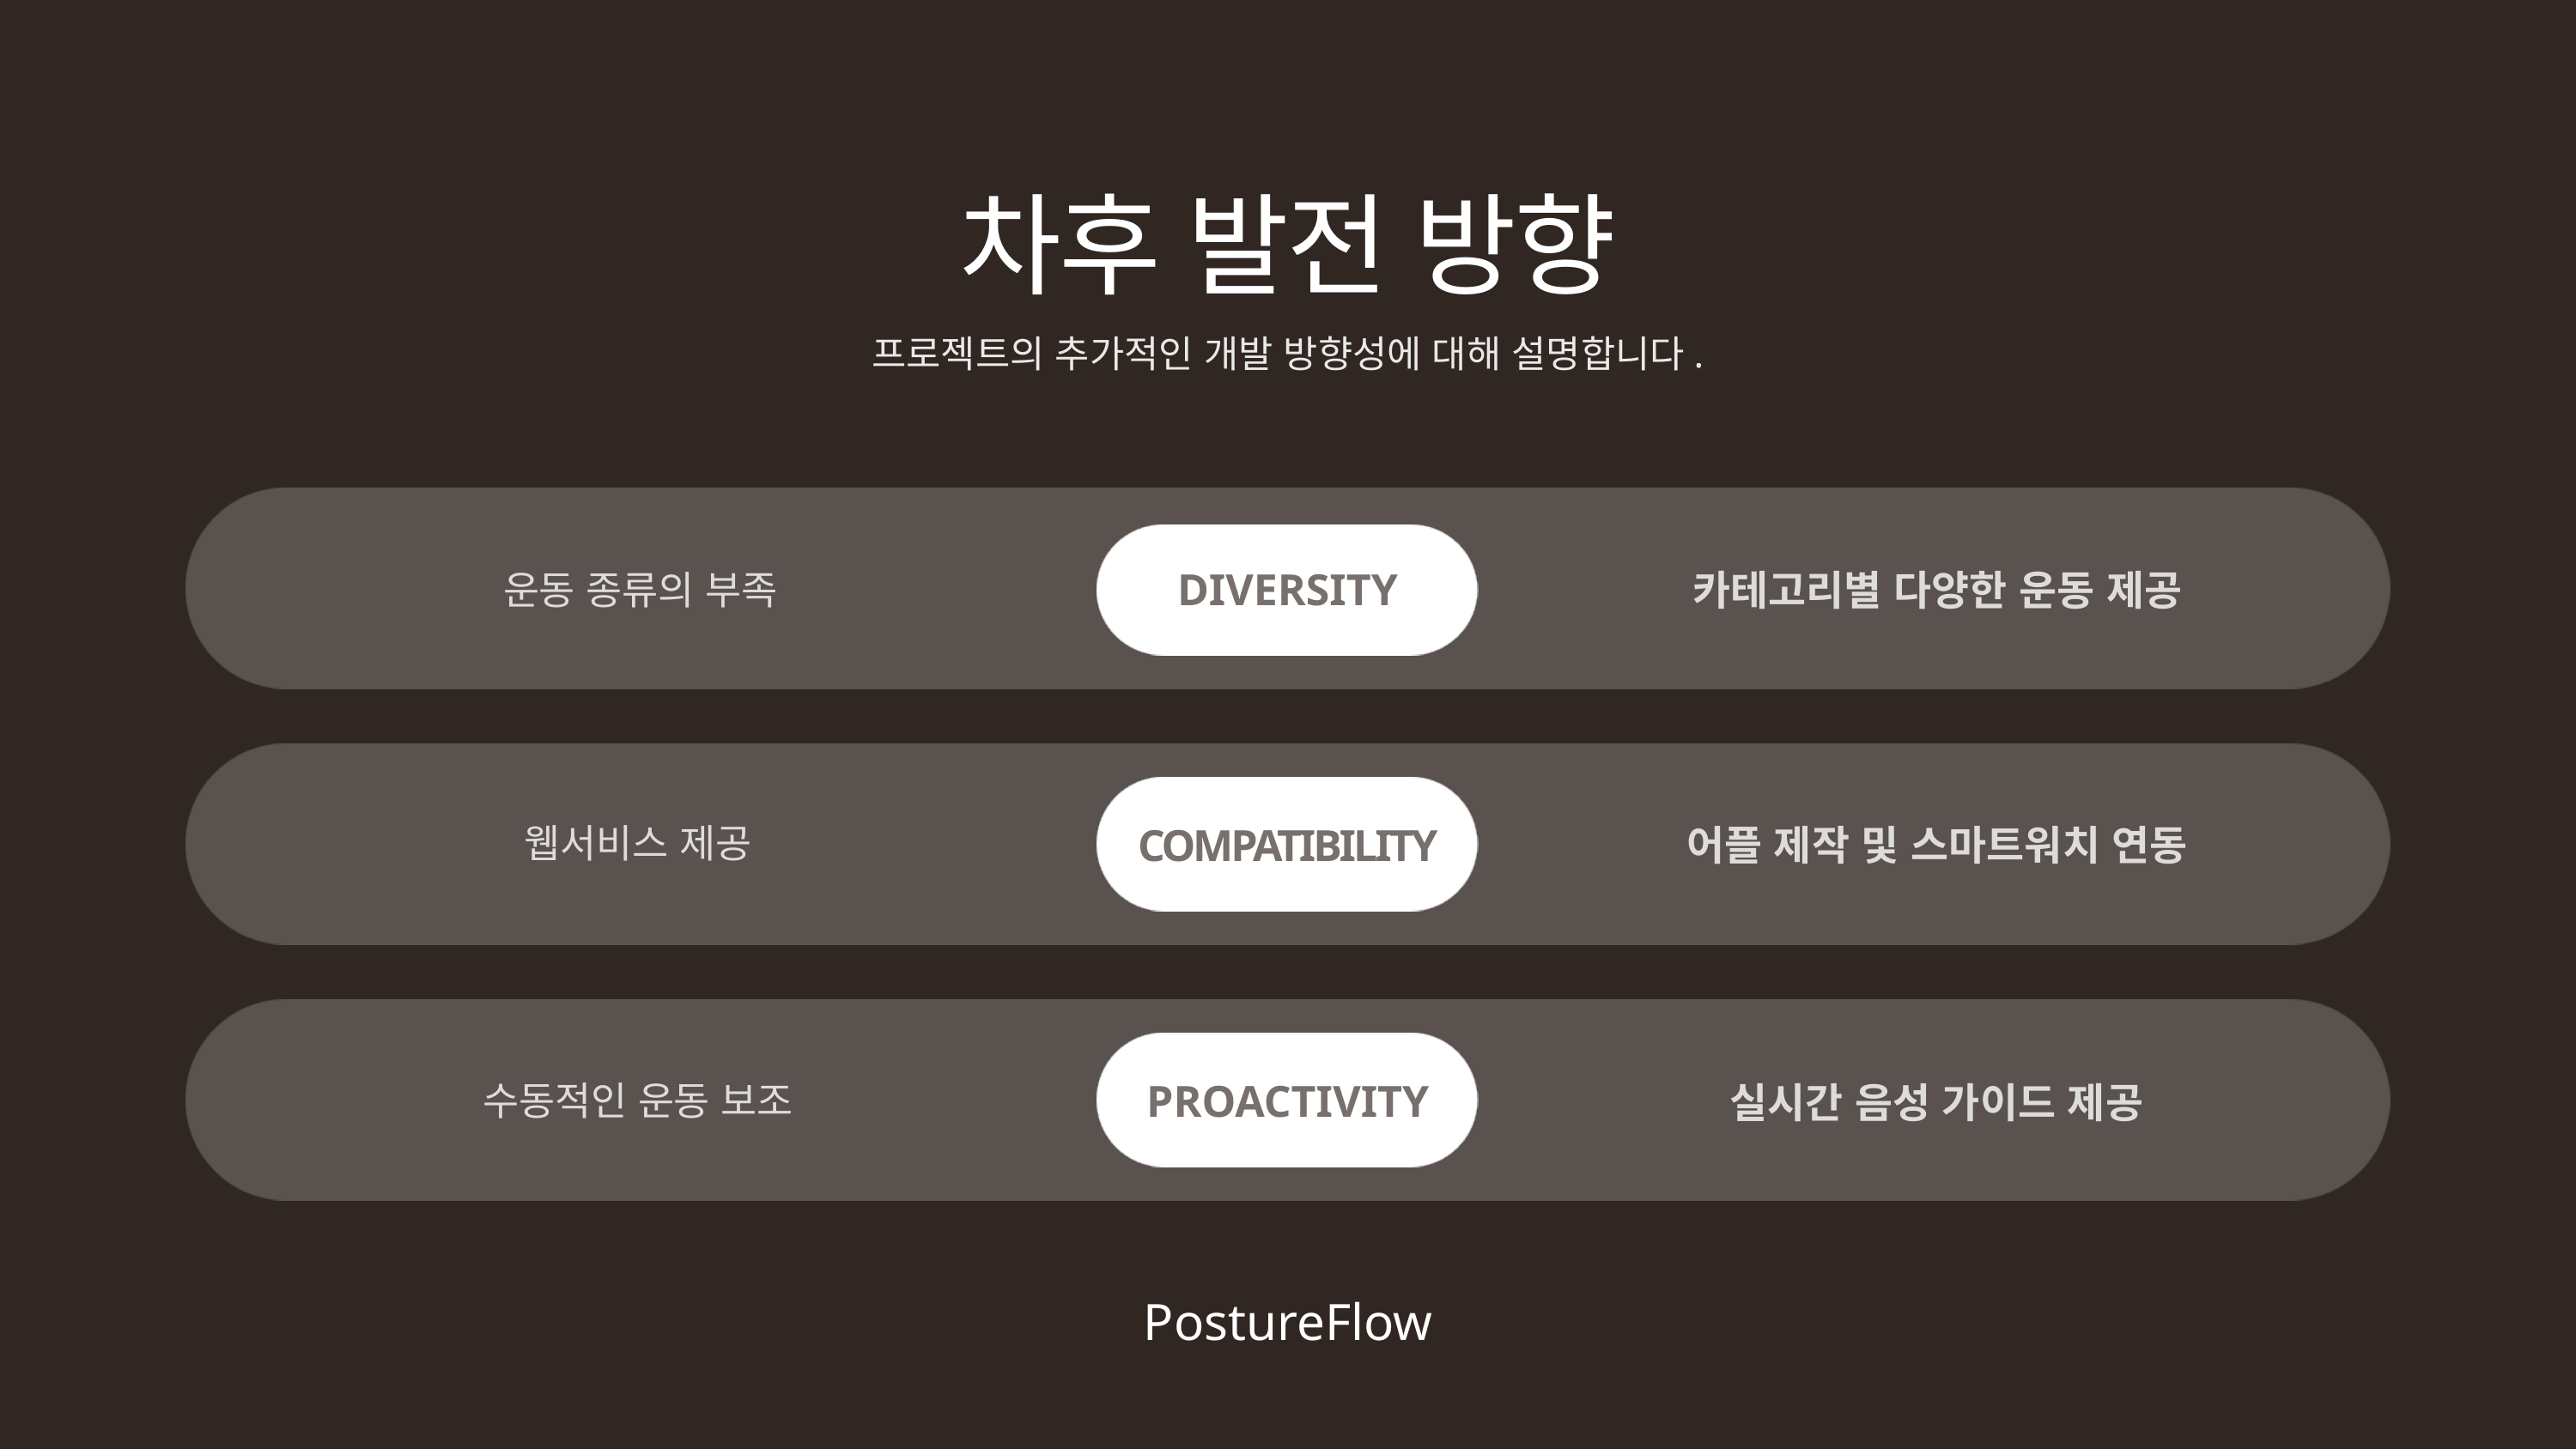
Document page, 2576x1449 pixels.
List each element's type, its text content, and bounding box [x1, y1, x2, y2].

text_box 프로젝트의 추가적인 개발 방향성에 대해 설명합니다. [859, 324, 1717, 382]
picture [1097, 524, 1479, 657]
picture [1097, 1033, 1479, 1167]
text_box 차후 발전 방향 [853, 169, 1722, 315]
picture [1097, 777, 1479, 912]
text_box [185, 999, 2391, 1201]
text_box PostureFlow [1115, 1283, 1461, 1357]
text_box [185, 743, 2391, 946]
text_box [185, 488, 2391, 690]
